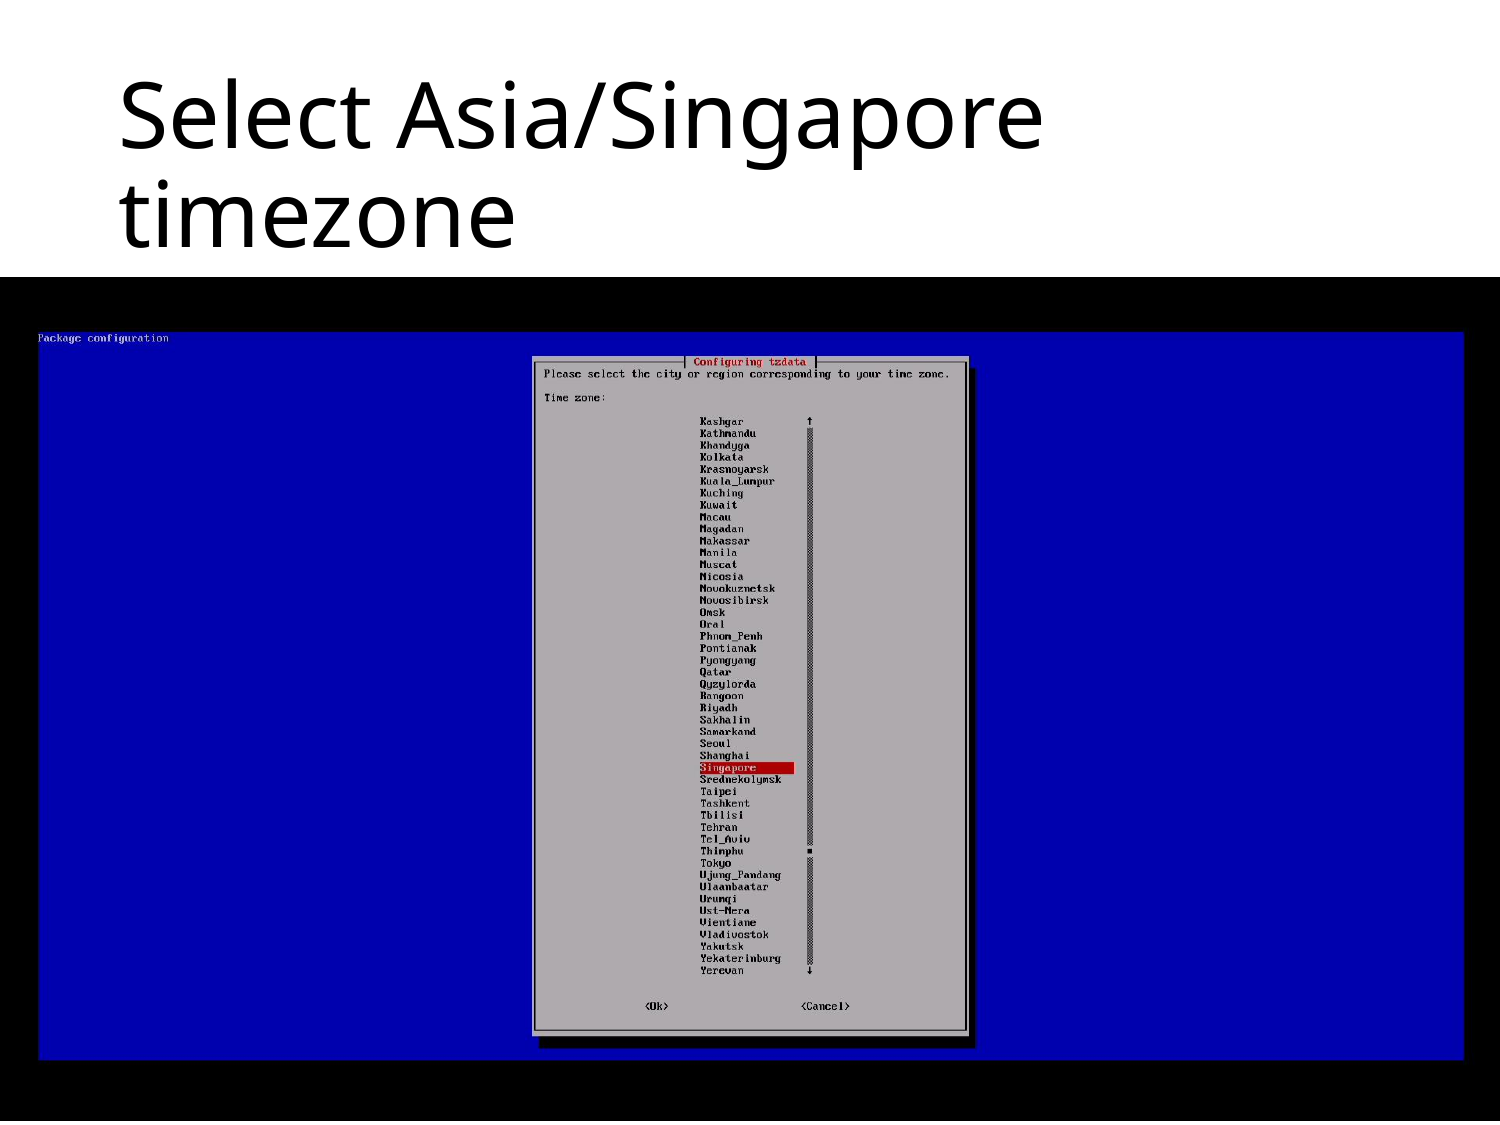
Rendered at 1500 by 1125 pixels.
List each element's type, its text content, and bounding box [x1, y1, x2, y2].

picture [0, 277, 1500, 1122]
title Select Asia/Singapore timezone [103, 59, 1397, 277]
